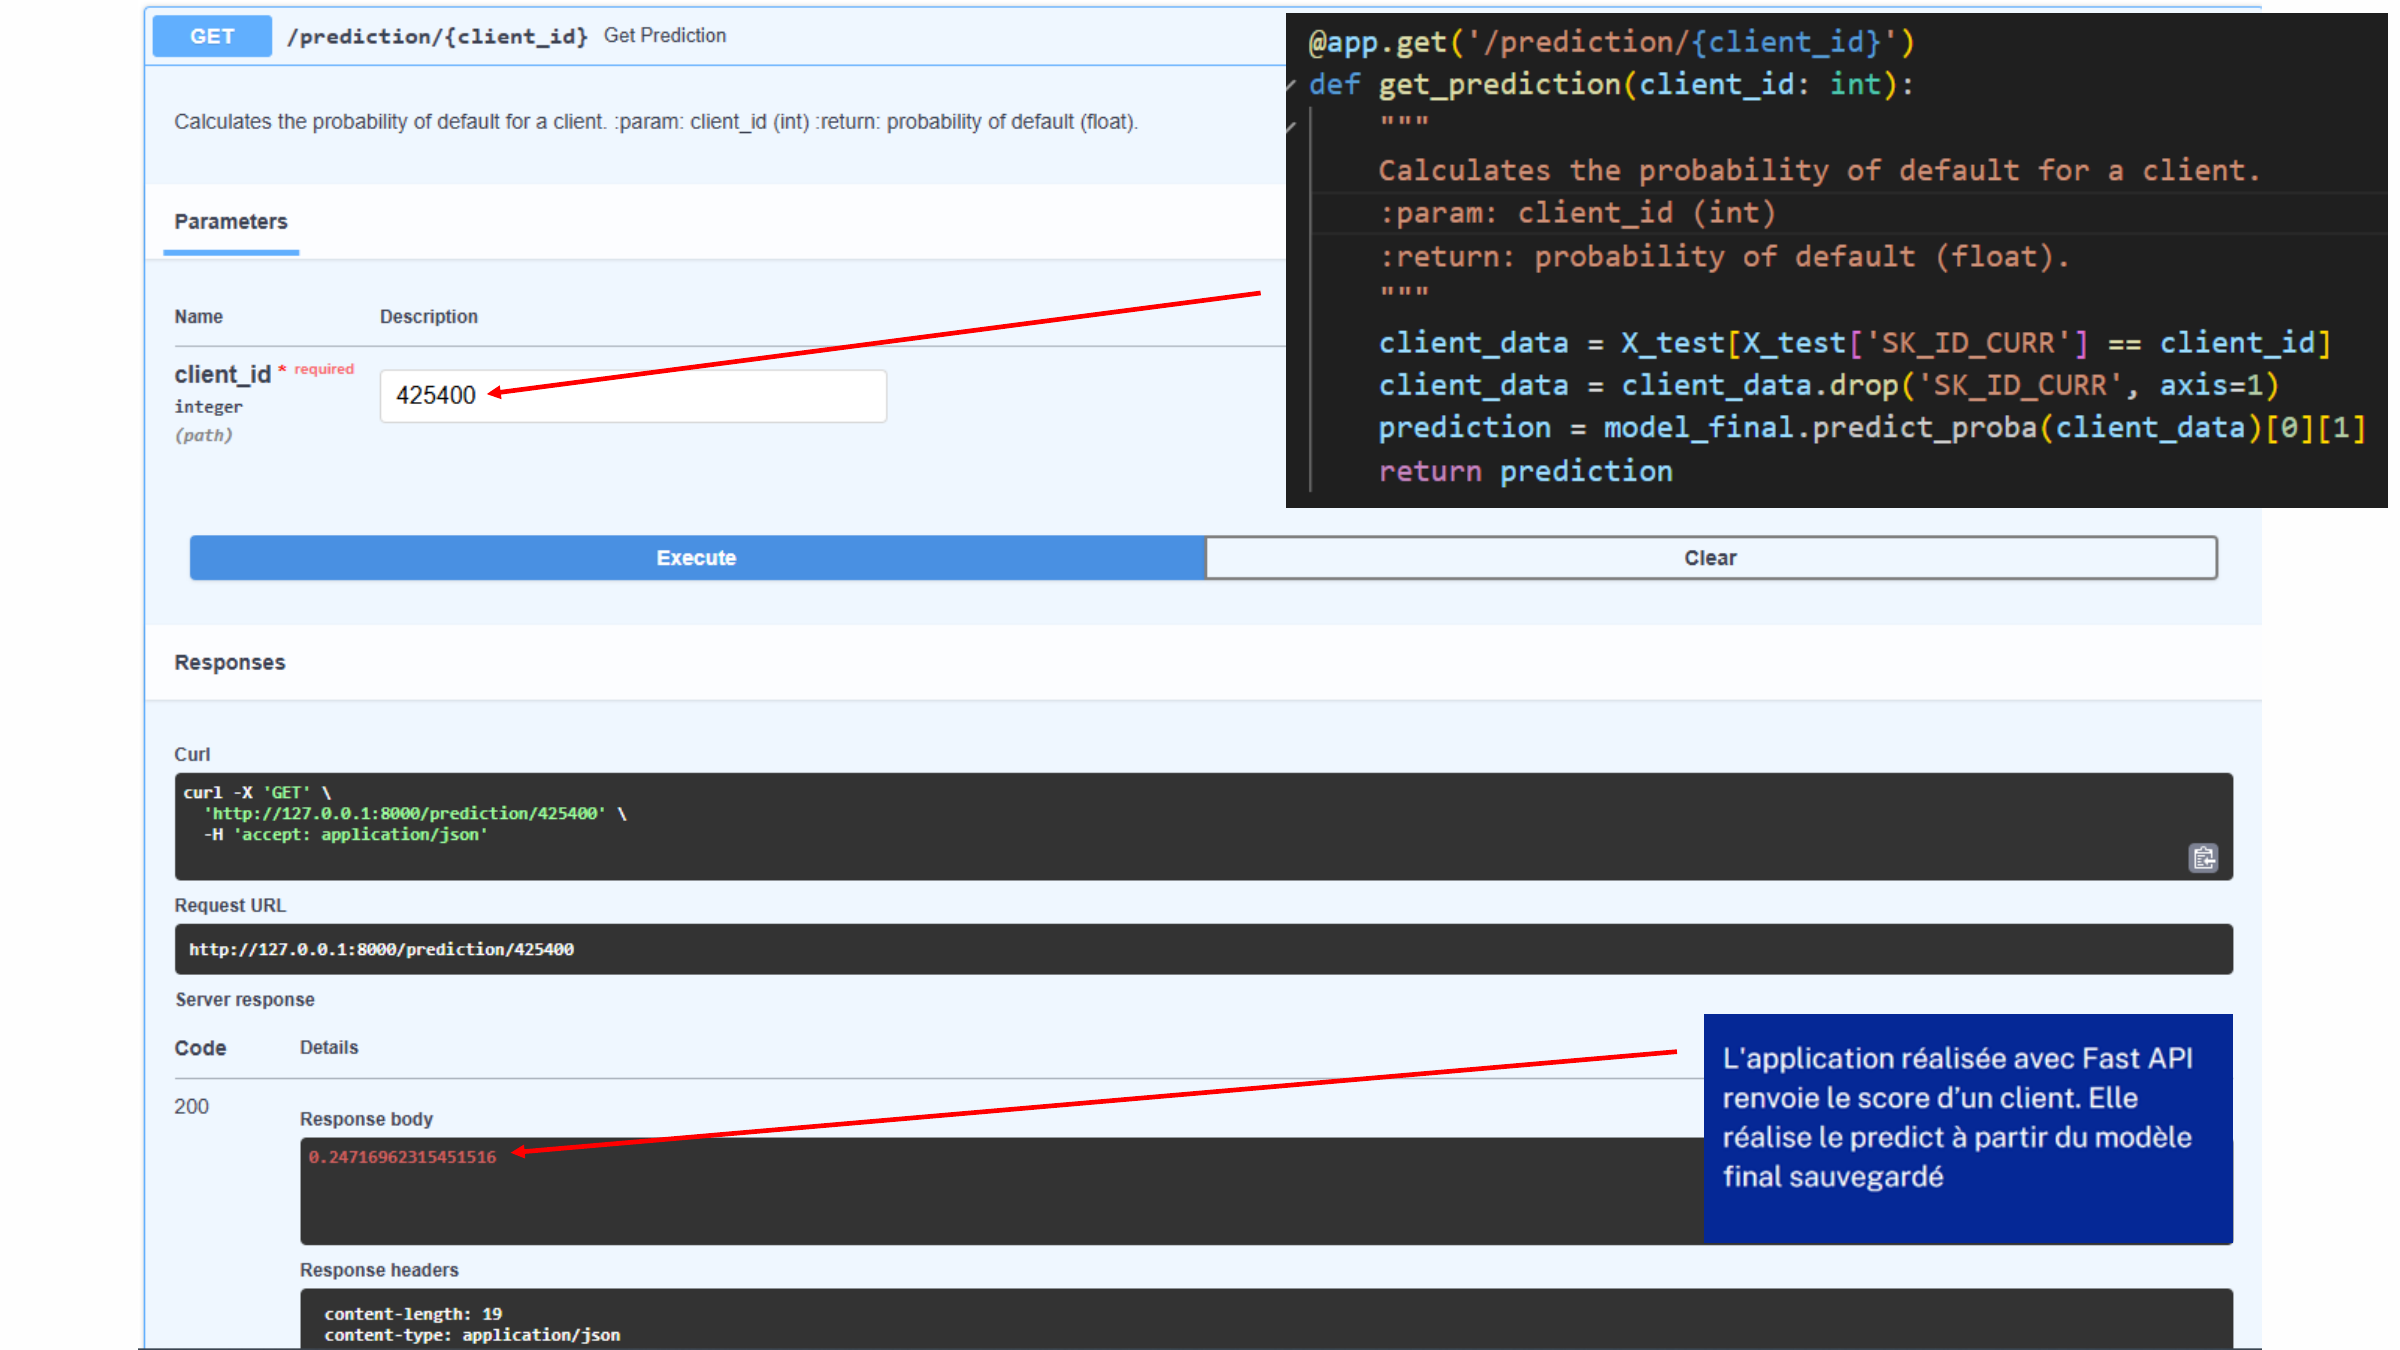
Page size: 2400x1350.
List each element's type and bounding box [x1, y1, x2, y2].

text_box [510, 1051, 1677, 1153]
text_box [486, 292, 1261, 394]
picture [138, 0, 2388, 1350]
